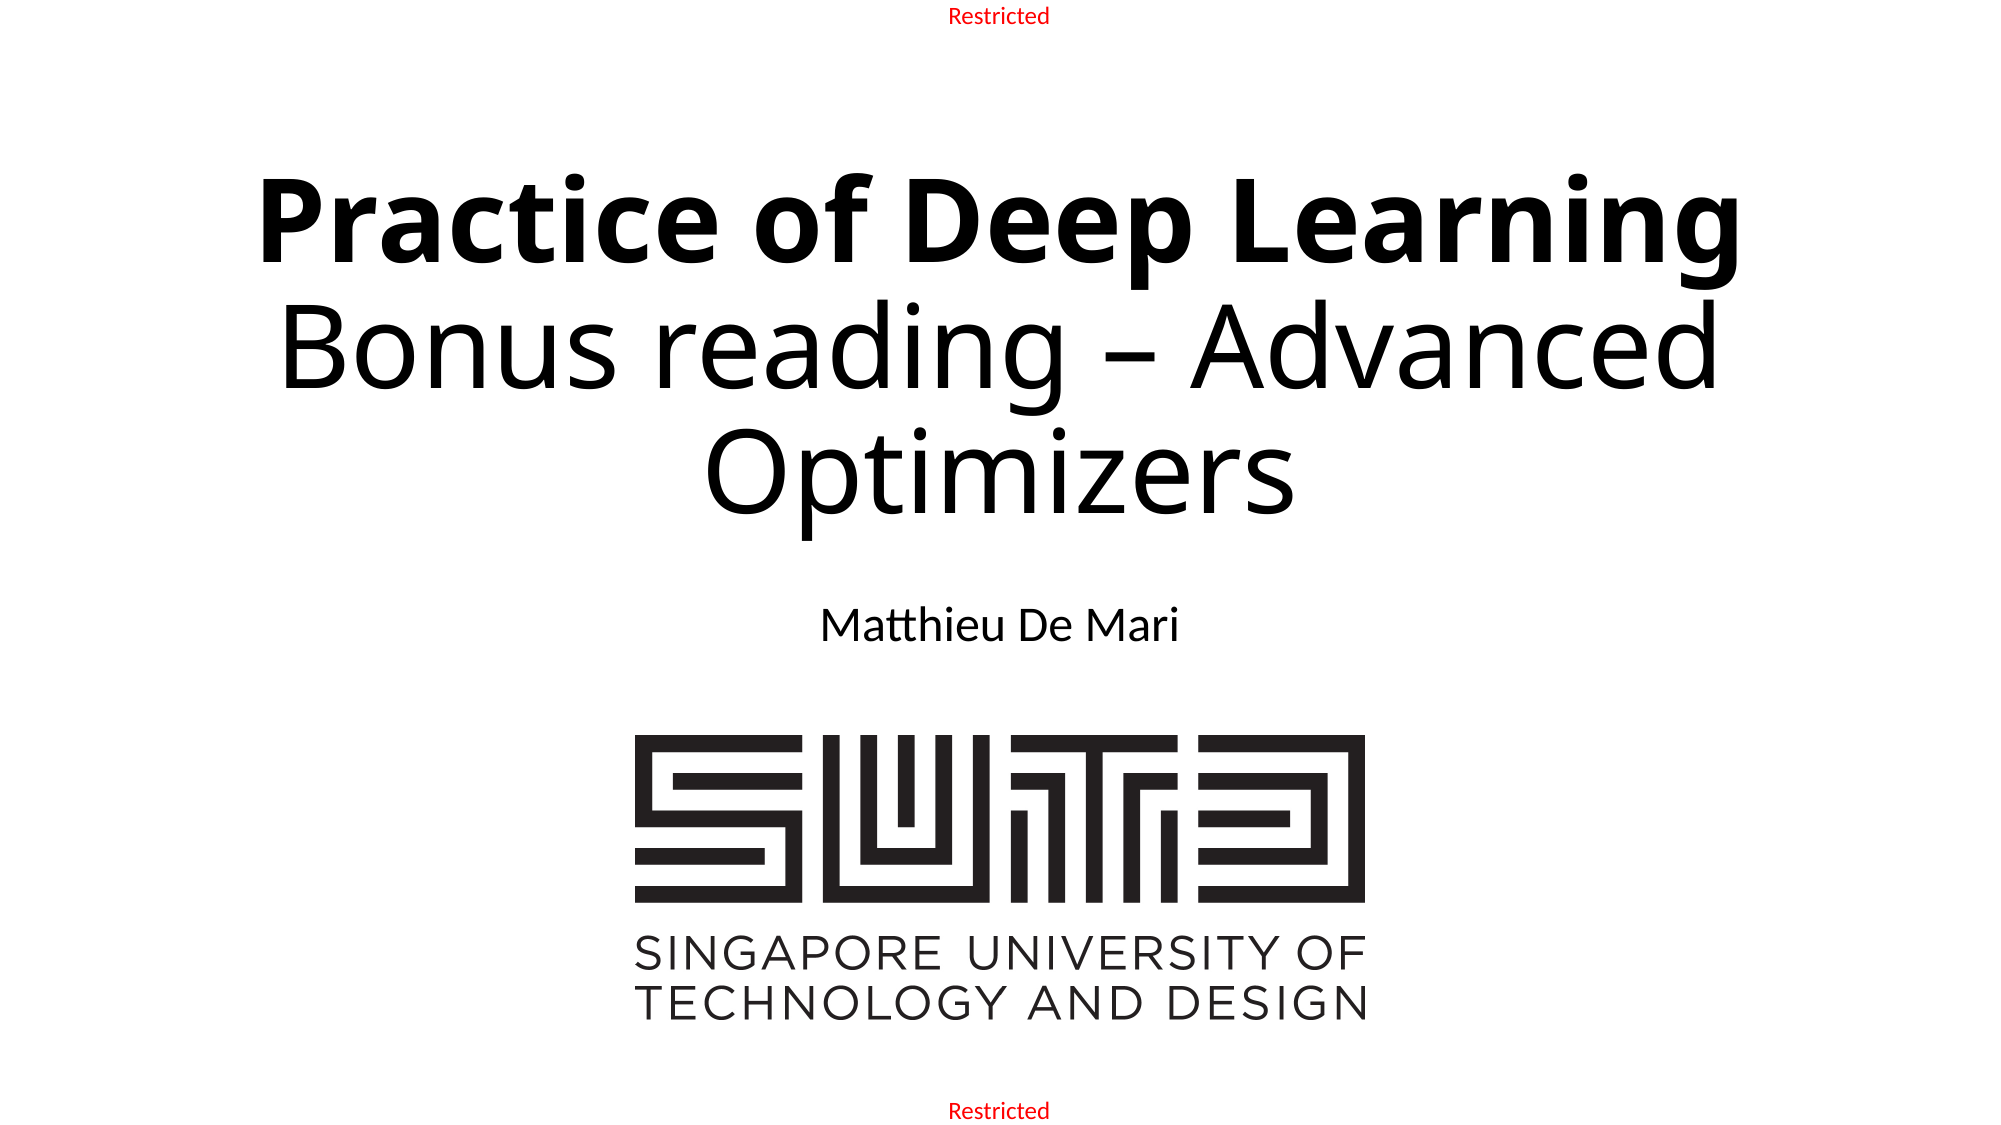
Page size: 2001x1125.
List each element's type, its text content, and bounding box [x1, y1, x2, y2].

subtitle Matthieu De Mari [249, 590, 1750, 863]
picture [635, 735, 1365, 1020]
title Practice of Deep Learning Bonus reading – Advanced Optimizers [61, 154, 1939, 547]
